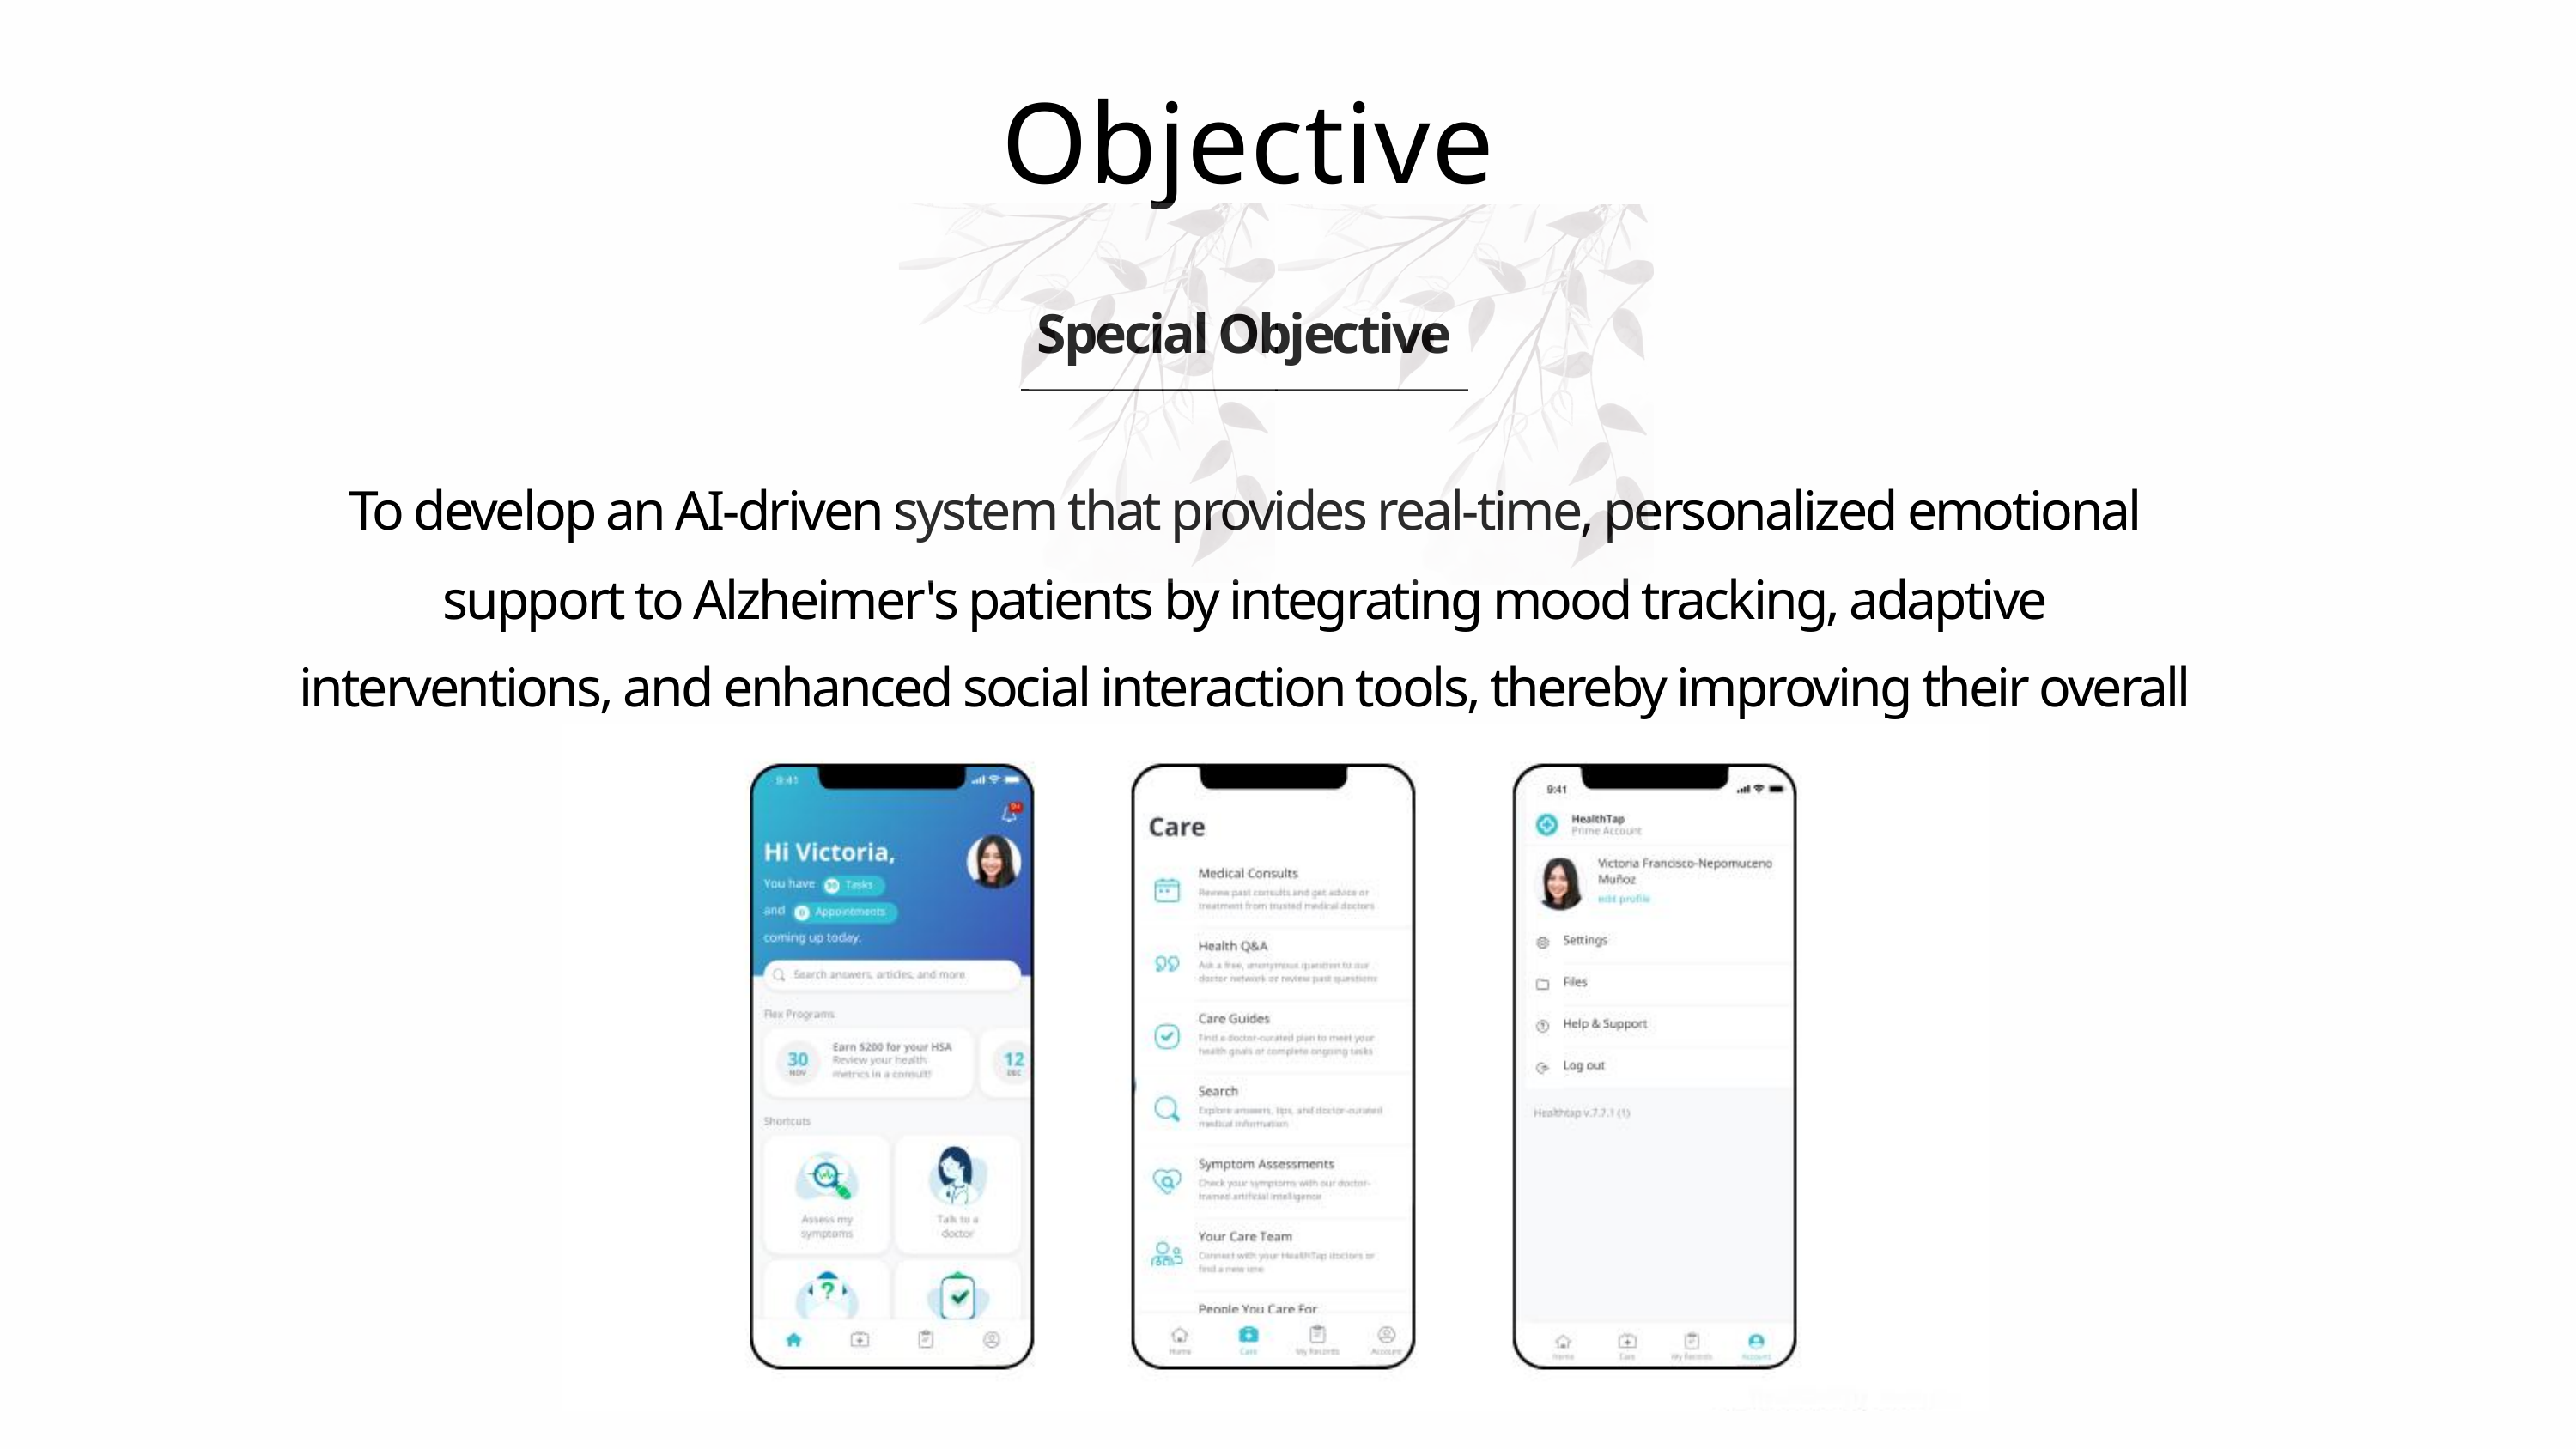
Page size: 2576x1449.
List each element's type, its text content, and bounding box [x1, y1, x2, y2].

text_box [1278, 204, 1654, 585]
text_box [561, 724, 1989, 1411]
text_box Objective [1001, 98, 1554, 205]
text_box Special Objective To develop an AI-driven system that provides real-time, personalized emotional support to Alzheimer's patients by integrating mood tracking, adaptive interventions, and enhanced social interaction tools, thereby improving their overall emotional well-being and quality of life. [287, 275, 2202, 1072]
text_box [898, 203, 1275, 583]
